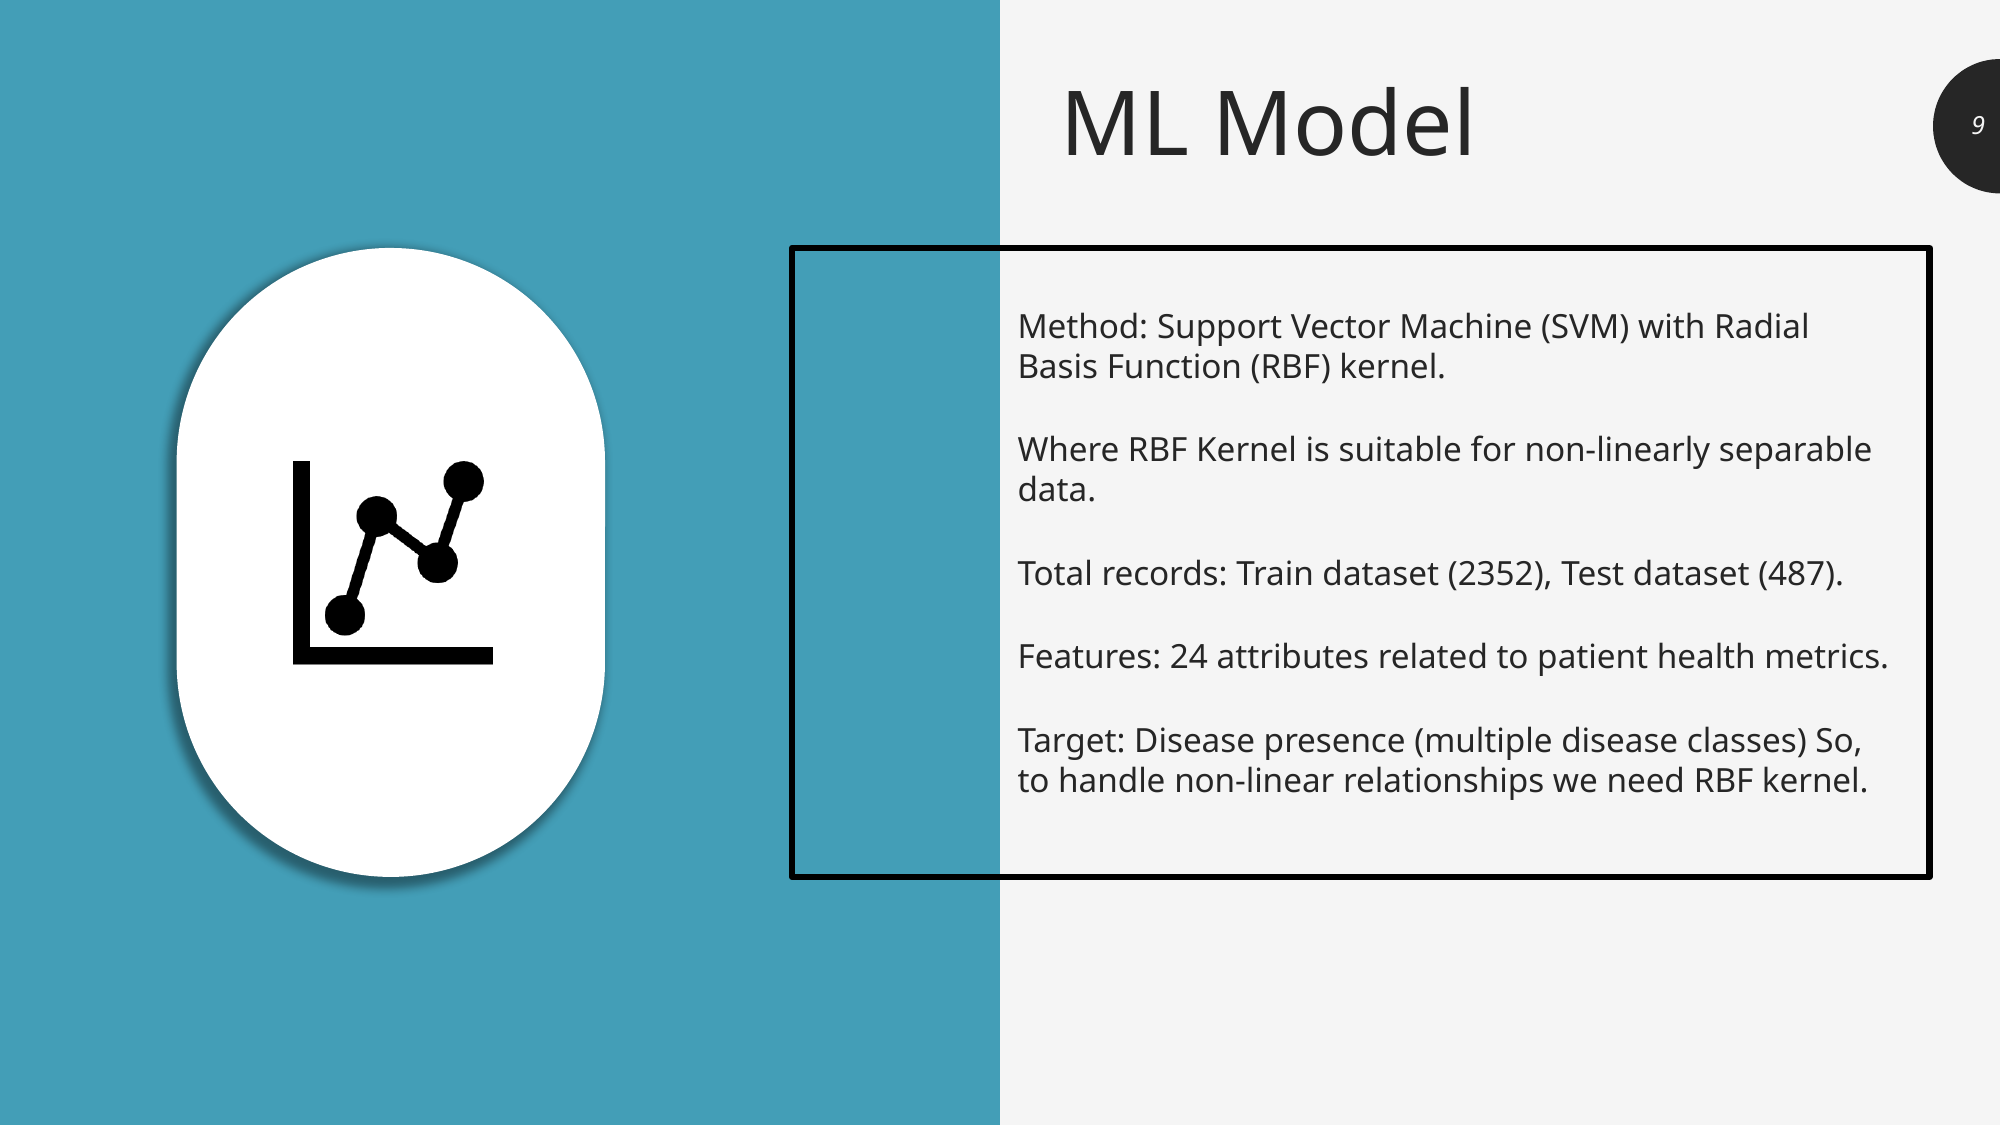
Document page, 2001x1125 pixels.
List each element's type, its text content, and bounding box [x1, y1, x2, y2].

title ML Model [1045, 70, 1884, 184]
list Method: Support Vector Machine (SVM) with Radial Basis Function (RBF) kernel. Where RBF Kernel is suitable for non-linearly separable data. Total records: Train dataset (2352), Test dataset (487). Features: 24 attributes related to patient health metrics. Target: Disease presence (multiple disease classes) So, to handle non-linear relationships we need RBF kernel. [1002, 237, 1914, 867]
text_box [791, 247, 1931, 878]
slide_number 9 [1933, 96, 2000, 157]
text_box [175, 246, 607, 878]
picture [252, 423, 530, 702]
